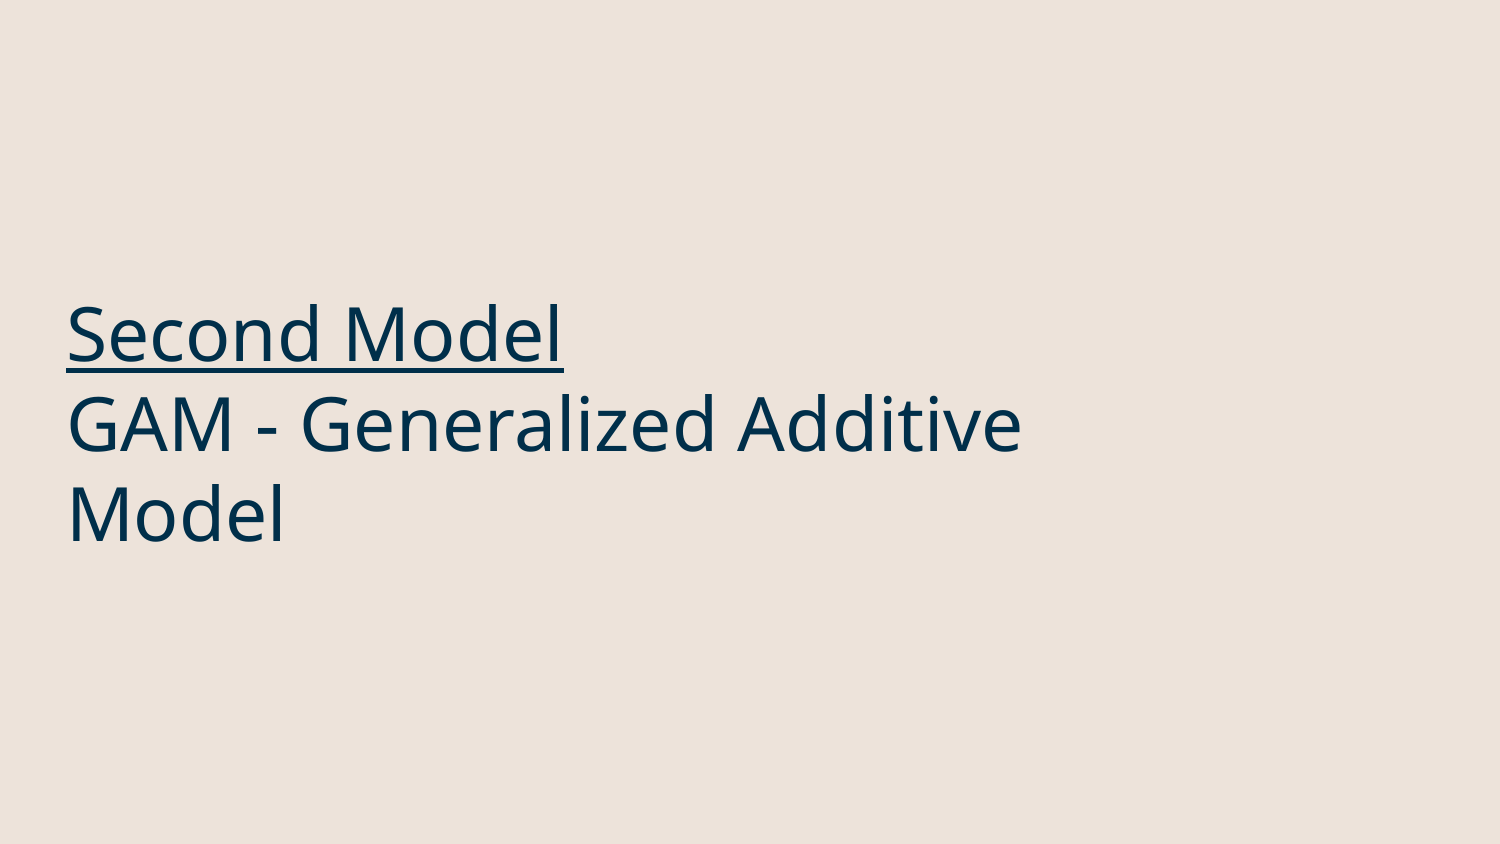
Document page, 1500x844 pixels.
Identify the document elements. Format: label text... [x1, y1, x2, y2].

title Second Model GAM - Generalized Additive Model [51, 130, 1076, 713]
